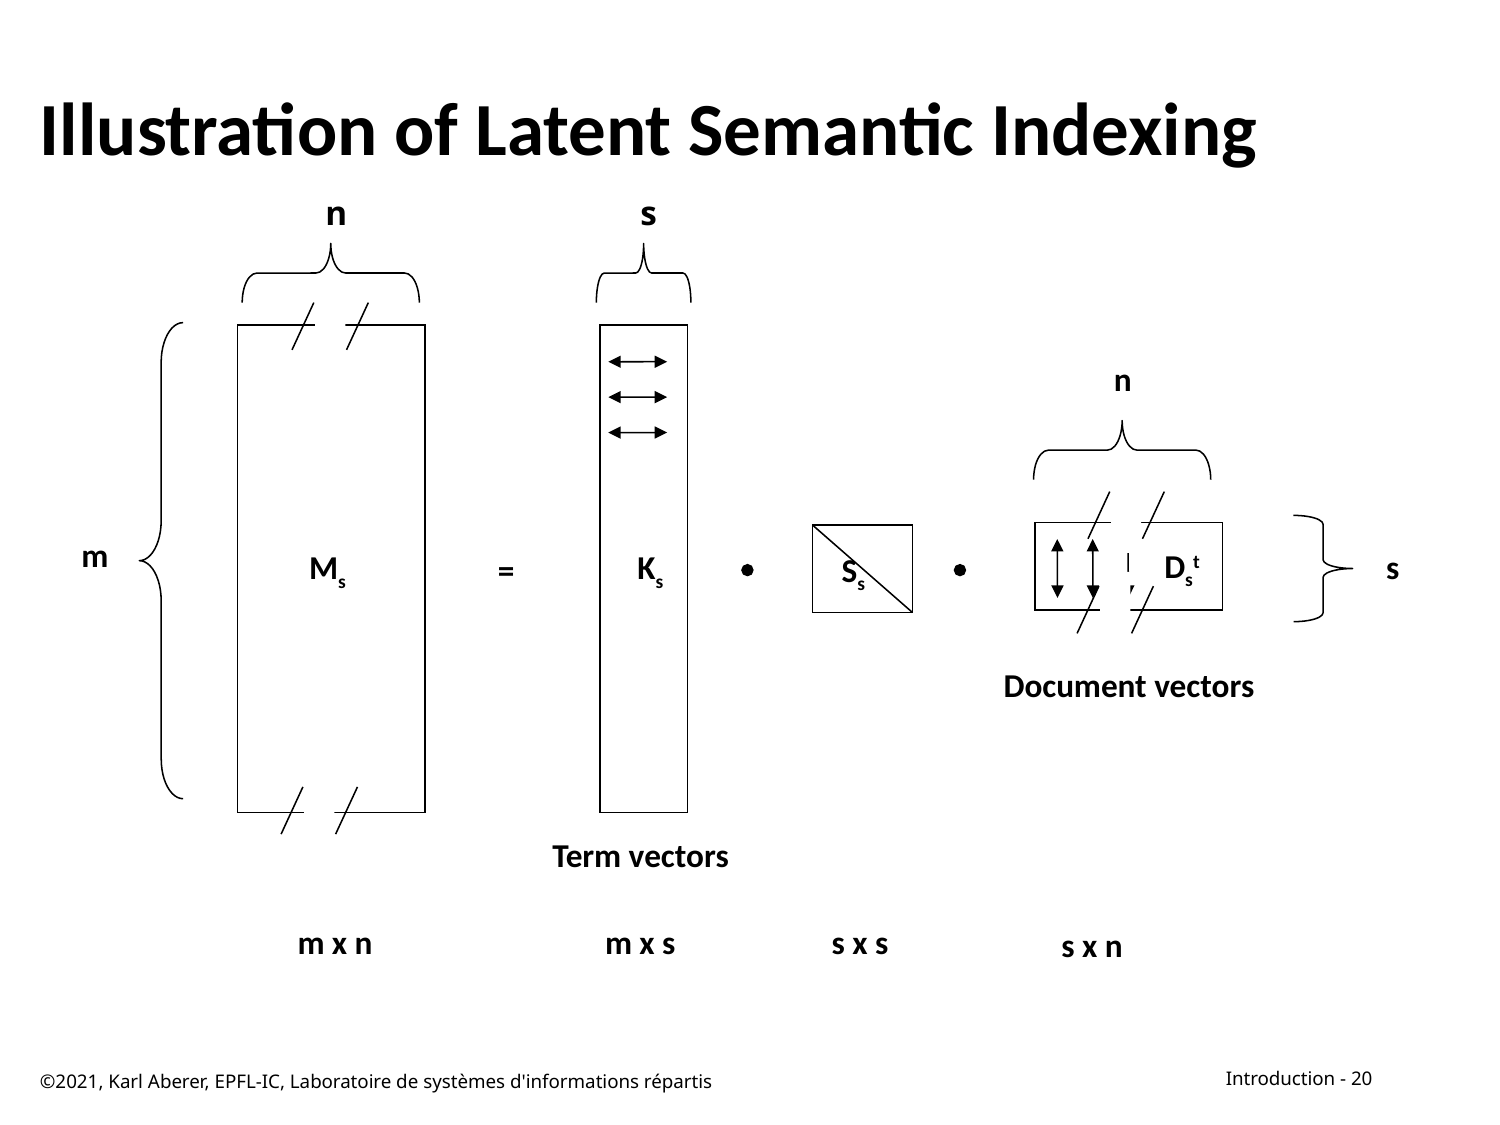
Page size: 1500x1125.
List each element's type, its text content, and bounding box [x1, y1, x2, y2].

text_box [1129, 562, 1149, 570]
text_box [1051, 539, 1064, 598]
text_box  [939, 541, 984, 596]
text_box [812, 524, 913, 613]
text_box n [1098, 350, 1147, 406]
text_box m x n [282, 913, 388, 969]
text_box s [1370, 538, 1415, 594]
text_box [599, 324, 688, 813]
text_box [608, 426, 668, 439]
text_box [280, 772, 358, 849]
text_box [1035, 522, 1092, 610]
text_box [1158, 522, 1223, 610]
text_box Dst [1149, 537, 1215, 599]
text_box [291, 288, 369, 365]
text_box [596, 243, 691, 303]
text_box  [726, 541, 771, 596]
text_box m [66, 527, 124, 582]
text_box [237, 324, 425, 813]
text_box Term vectors [537, 826, 745, 882]
title Illustration of Latent Semantic Indexing [24, 49, 1388, 201]
text_box Ms [294, 539, 361, 600]
text_box s [625, 184, 672, 240]
text_box m x s [589, 913, 691, 969]
text_box [608, 390, 668, 404]
text_box [242, 243, 420, 303]
footer ©2021, Karl Aberer, EPFL-IC, Laboratoire de systèmes d'informations répartis [24, 1062, 988, 1101]
text_box [1093, 562, 1128, 570]
text_box [1033, 420, 1211, 480]
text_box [1076, 571, 1154, 648]
text_box Ss [826, 541, 881, 602]
text_box s x n [1046, 916, 1138, 972]
text_box [608, 355, 668, 368]
text_box s x s [816, 913, 904, 969]
text_box [139, 322, 184, 799]
text_box n [310, 184, 363, 240]
text_box Ks [622, 539, 679, 600]
text_box [1293, 515, 1353, 622]
text_box = [482, 541, 530, 597]
text_box Document vectors [988, 656, 1270, 712]
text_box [1087, 477, 1165, 554]
